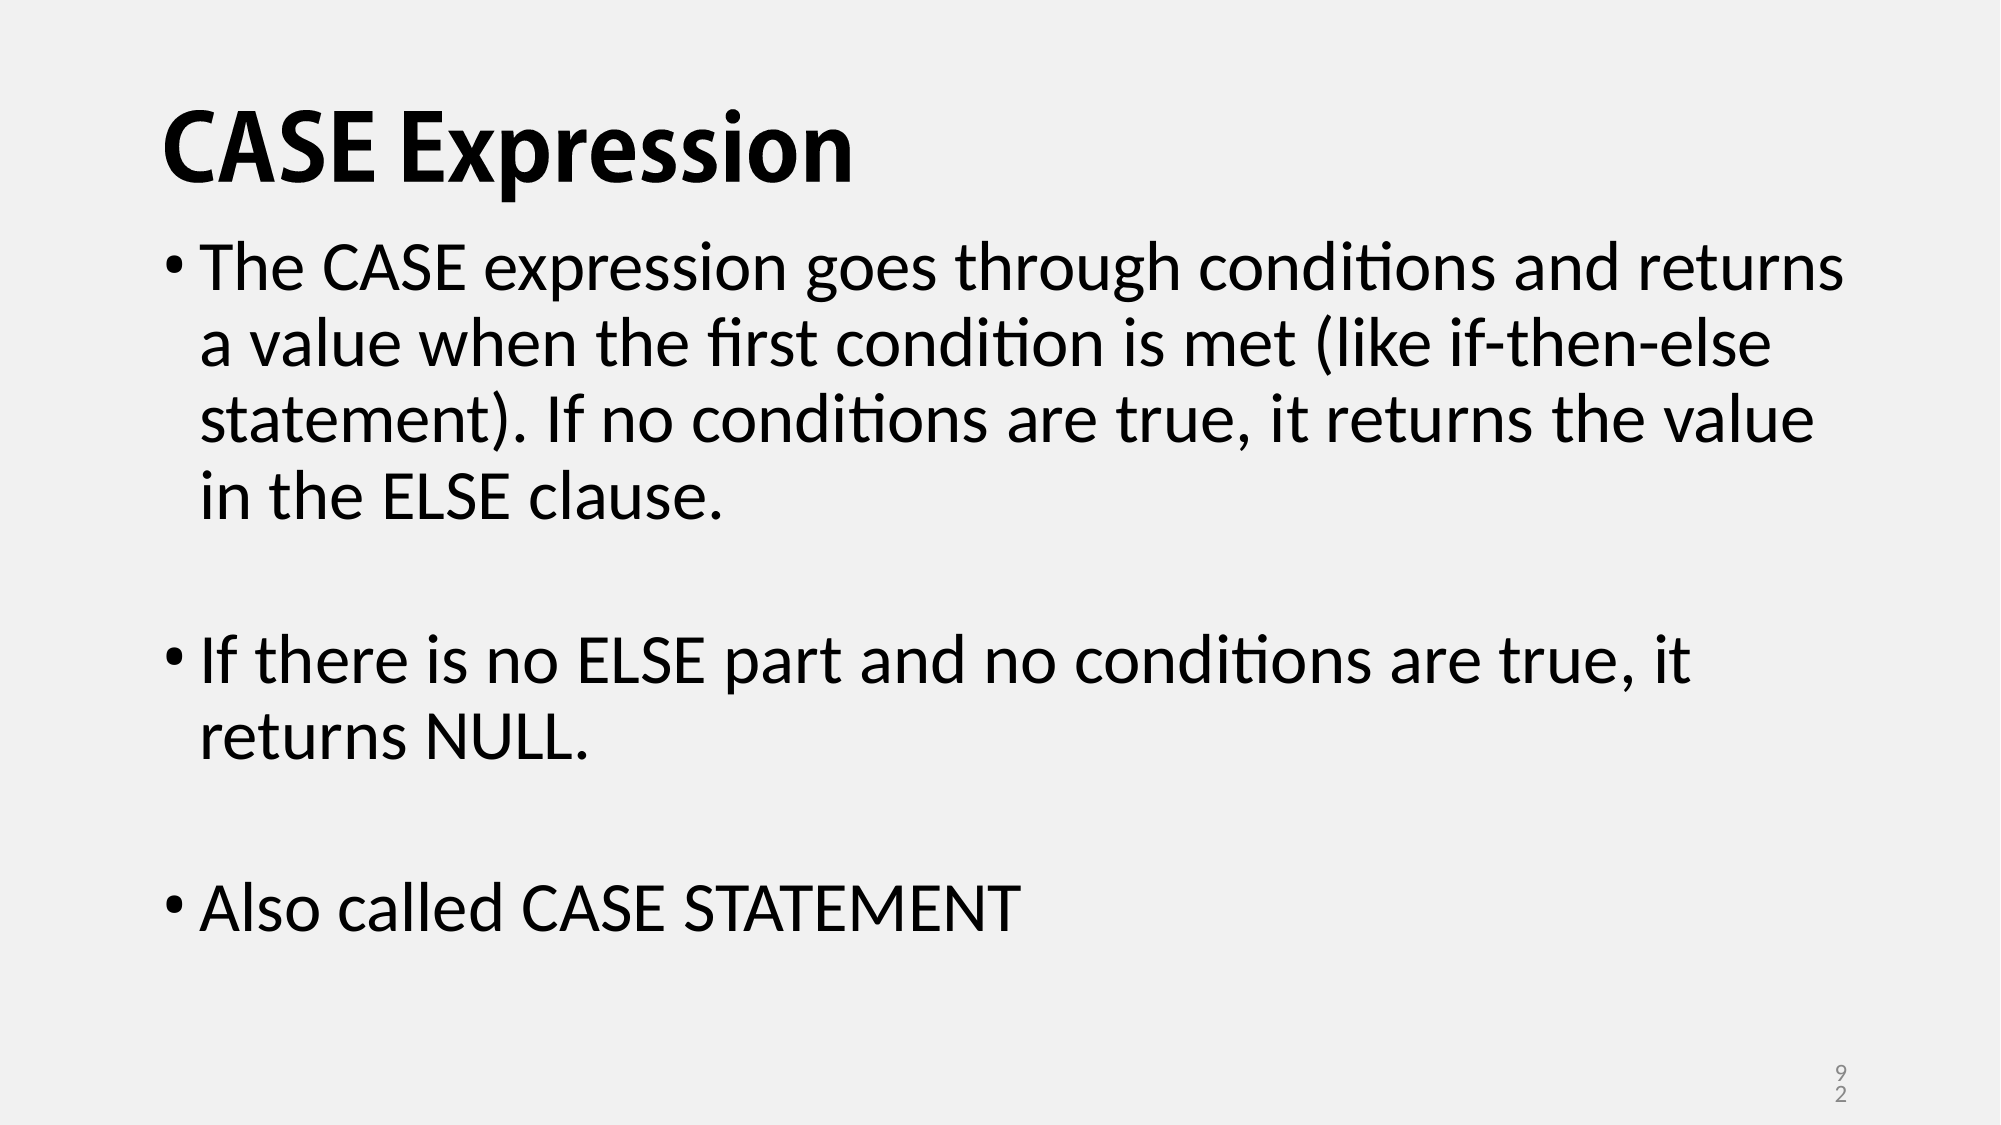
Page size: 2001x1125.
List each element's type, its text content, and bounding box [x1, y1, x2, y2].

picture [161, 92, 902, 209]
text_box The CASE expression goes through conditions and returns a value when the first condition is met (like if-then-else statement). If no conditions are true, it returns the value in the ELSE clause. If there is no ELSE part and no conditions are true, it returns NULL. Also called CASE STATEMENT [159, 218, 1851, 946]
slide_number 92 [1802, 1060, 1856, 1090]
